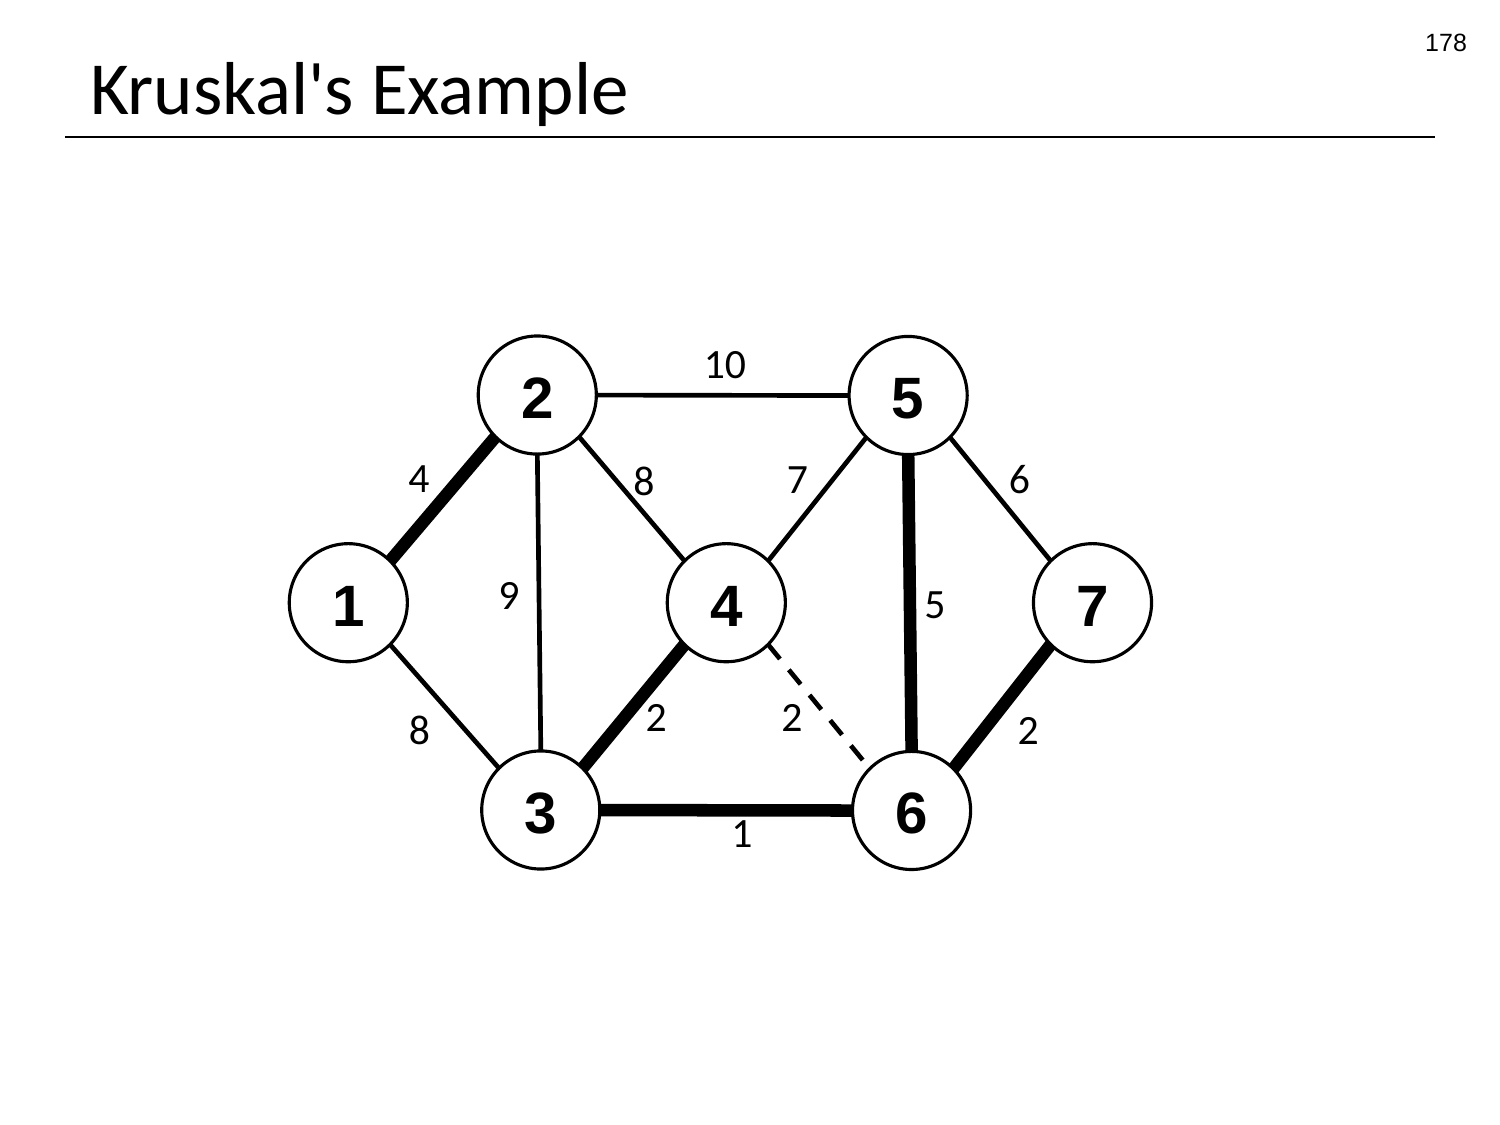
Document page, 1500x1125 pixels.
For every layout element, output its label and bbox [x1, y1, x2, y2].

slide_number [1131, 18, 1483, 62]
text_box [289, 329, 1152, 870]
title [75, 20, 1425, 138]
